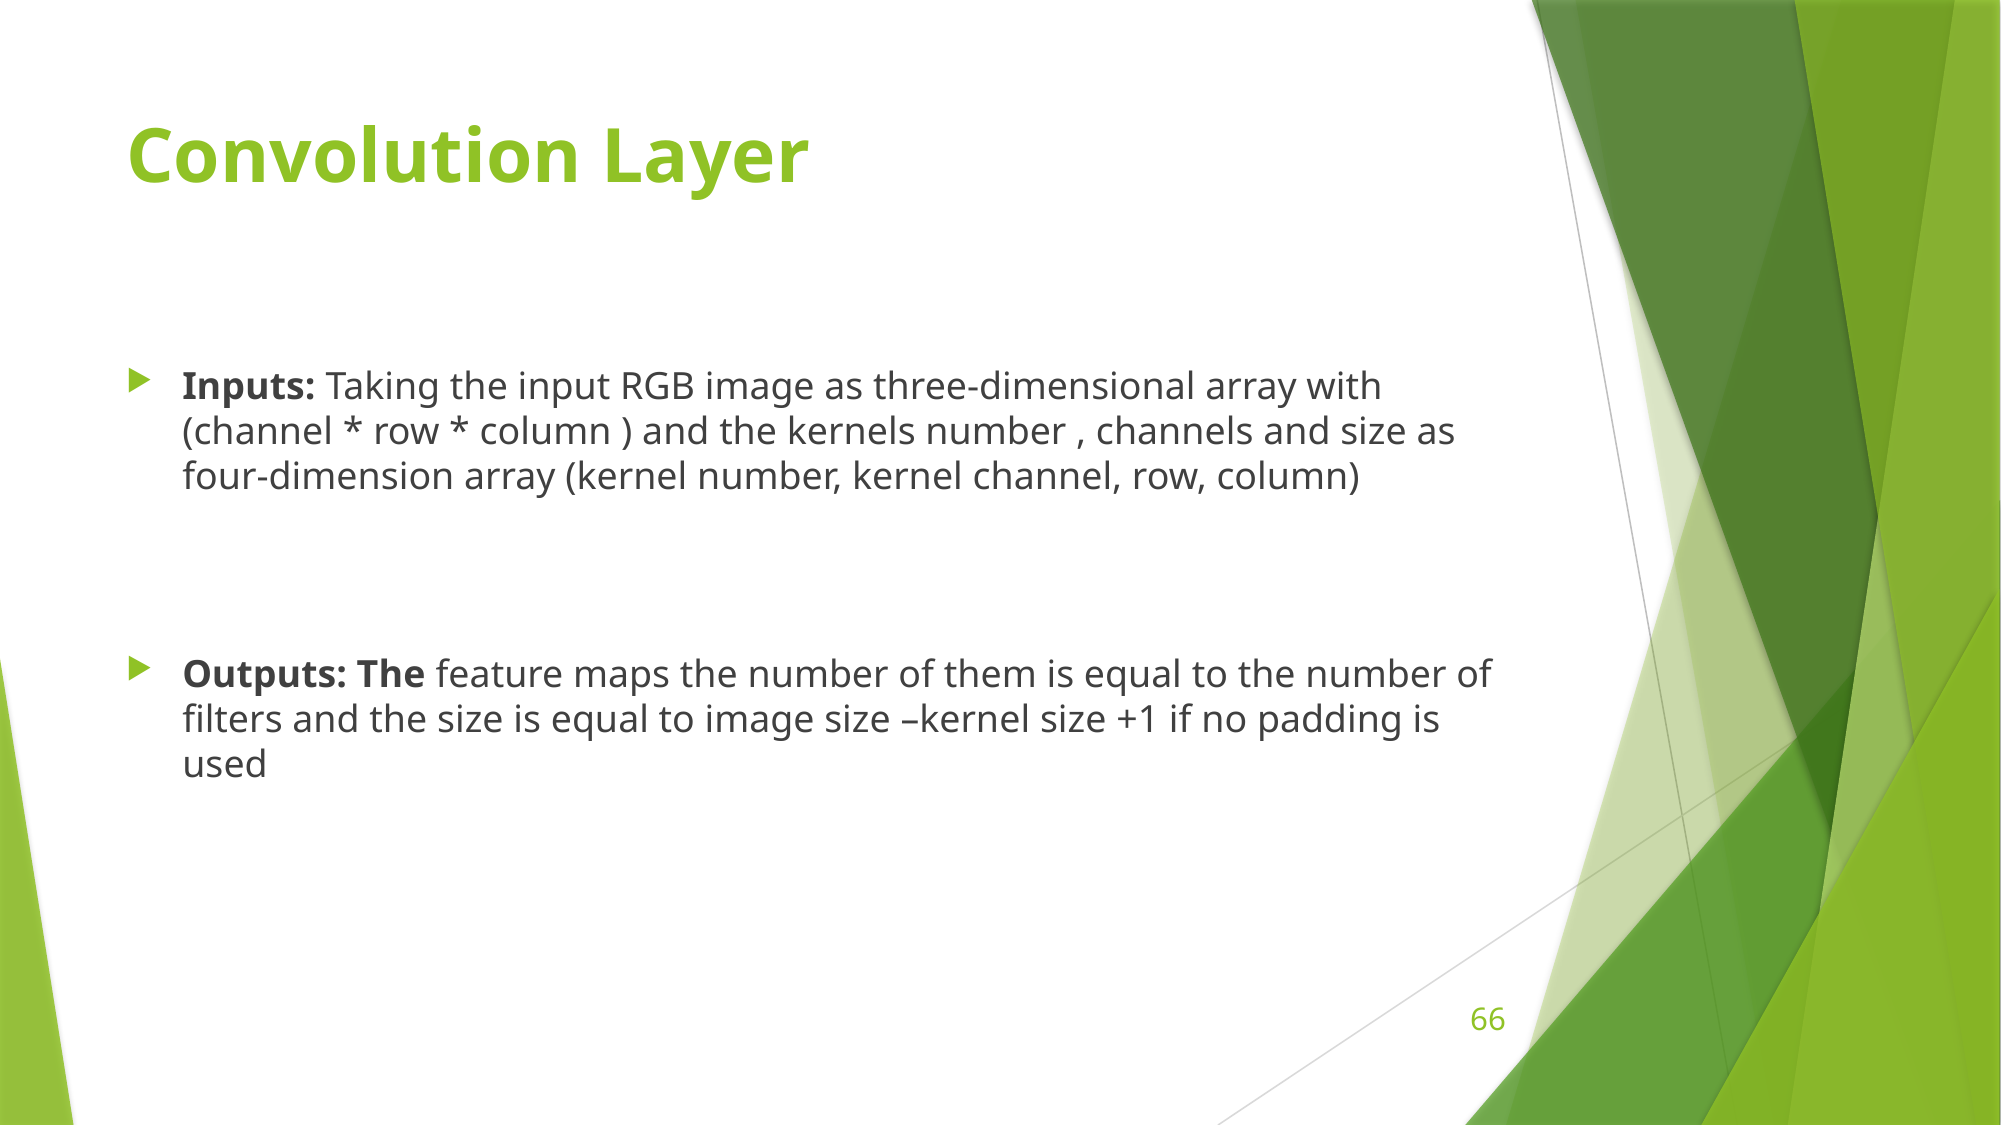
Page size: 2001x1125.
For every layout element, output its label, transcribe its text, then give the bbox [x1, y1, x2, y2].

title Convolution Layer [111, 99, 1522, 317]
list Inputs: Taking the input RGB image as three-dimensional array with (channel * row * column ) and the kernels number , channels and size as four-dimension array (kernel number, kernel channel, row, column) Outputs: The feature maps the number of them is equal to the number of filters and the size is equal to image size –kernel size +1 if no padding is used [111, 354, 1522, 992]
slide_number 66 [1409, 991, 1522, 1051]
